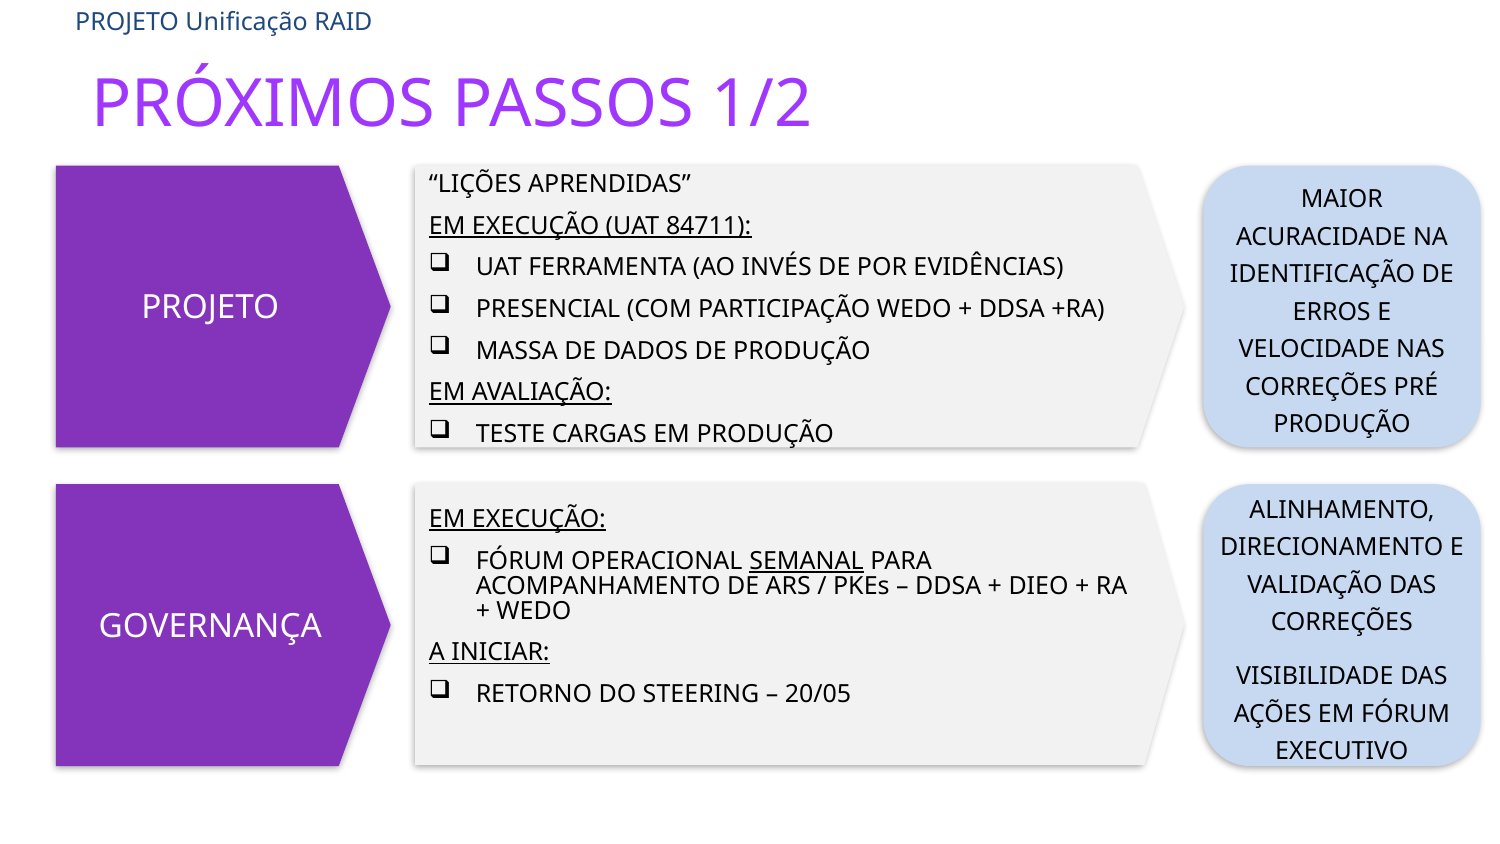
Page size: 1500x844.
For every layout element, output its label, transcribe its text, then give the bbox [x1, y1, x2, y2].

text_box PROJETO [55, 164, 392, 449]
text_box [998, 164, 1141, 172]
text_box MAIOR ACURACIDADE NA IDENTIFICAÇÃO DE ERROS E VELOCIDADE NAS CORREÇÕES PRÉ PRODUÇÃO [1202, 164, 1482, 449]
text_box [414, 482, 1186, 766]
text_box “LIÇÕES APRENDIDAS” EM EXECUÇÃO (UAT 84711): UAT FERRAMENTA (AO INVÉS DE POR EVIDÊNCIAS) PRESENCIAL (COM PARTICIPAÇÃO WEDO + DDSA +RA) MASSA DE DADOS DE PRODUÇÃO EM AVALIAÇÃO: TESTE CARGAS EM PRODUÇÃO [429, 172, 1143, 407]
text_box EM EXECUÇÃO: FÓRUM OPERACIONAL SEMANAL PARA ACOMPANHAMENTO DE ARS / PKEs – DDSA + DIEO + RA + WEDO A INICIAR: RETORNO DO STEERING – 20/05 [429, 507, 1143, 742]
text_box [414, 174, 1186, 449]
text_box PROJETO Unificação RAID [60, 3, 651, 39]
text_box PRÓXIMOS PASSOS 1/2 [76, 45, 998, 174]
text_box GOVERNANÇA [55, 483, 392, 767]
text_box ALINHAMENTO, DIRECIONAMENTO E VALIDAÇÃO DAS CORREÇÕES VISIBILIDADE DAS AÇÕES EM FÓRUM EXECUTIVO [1202, 483, 1482, 767]
